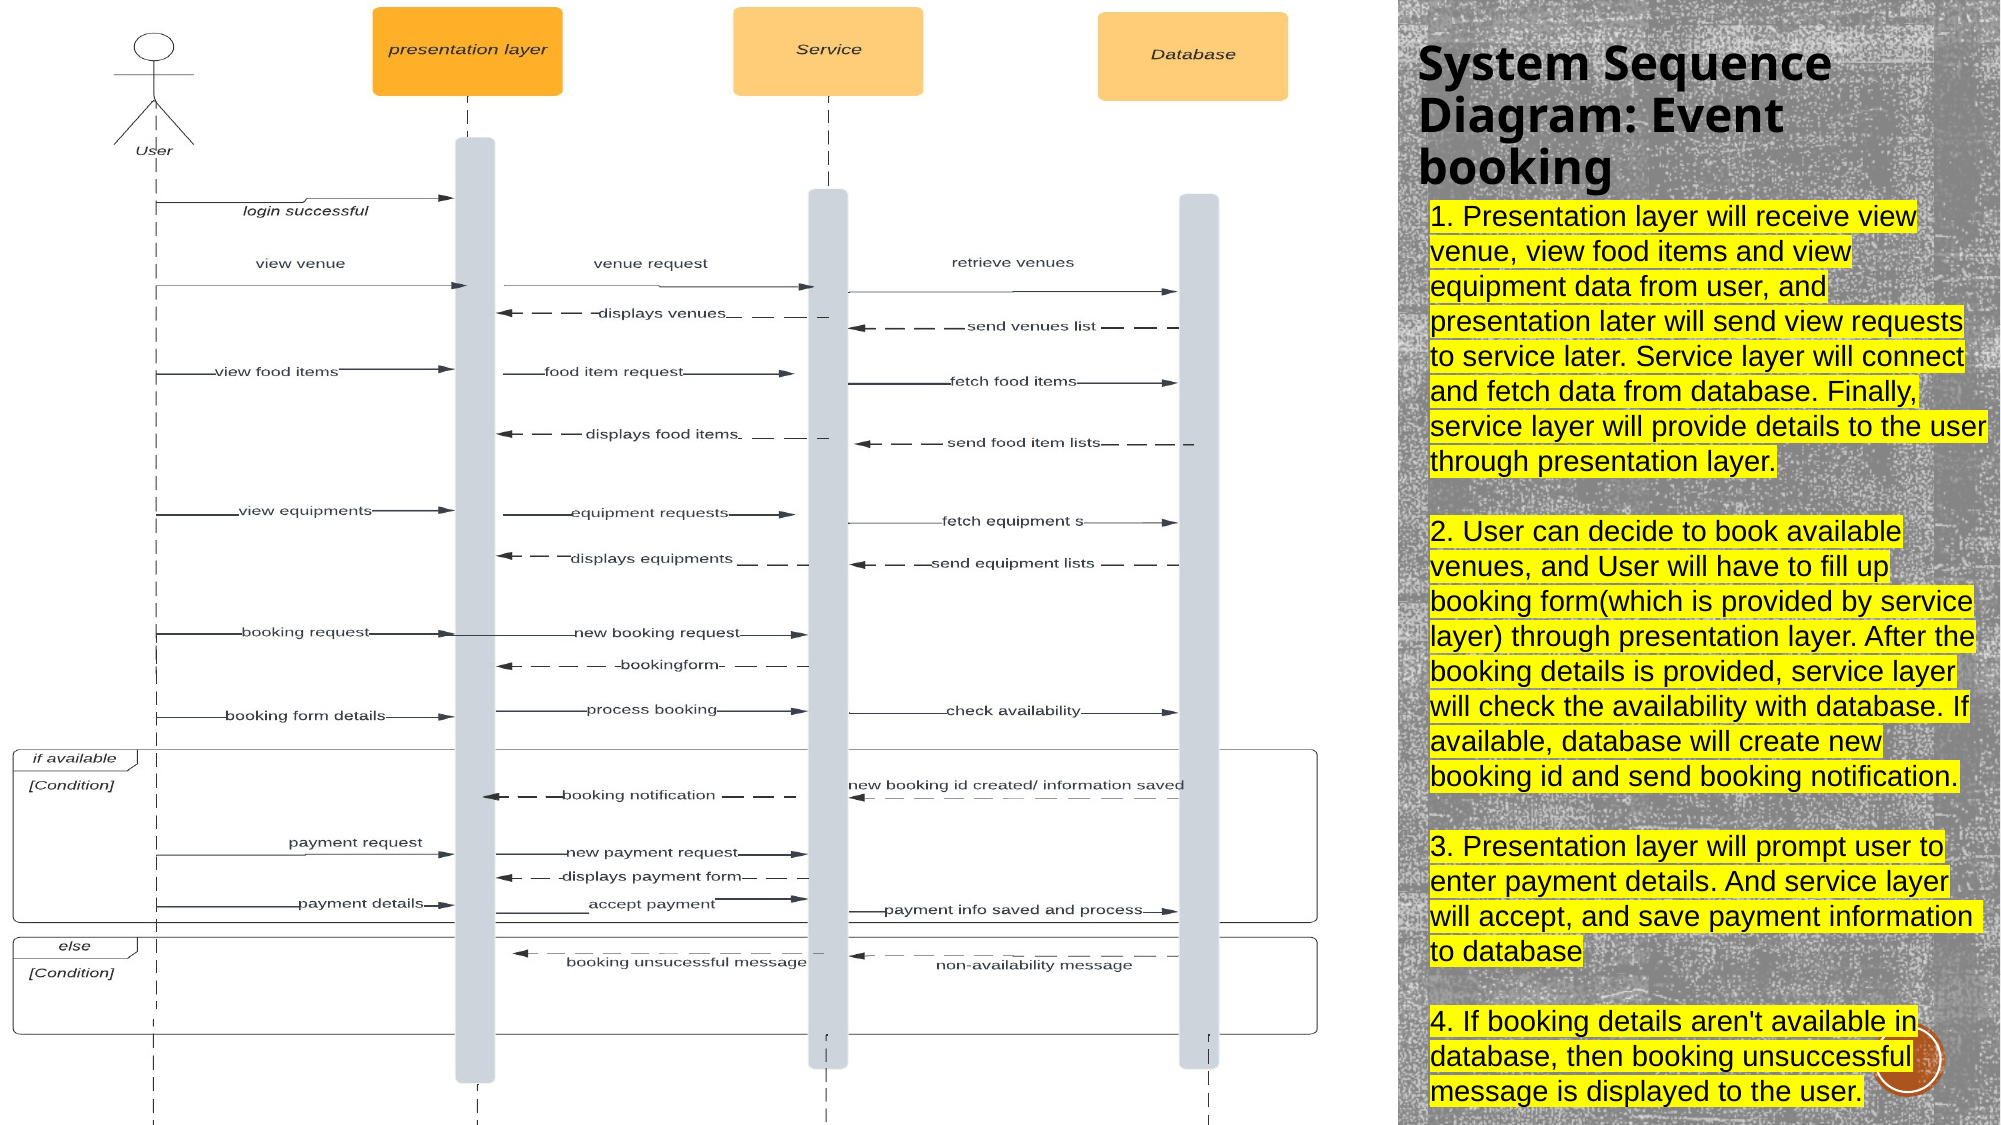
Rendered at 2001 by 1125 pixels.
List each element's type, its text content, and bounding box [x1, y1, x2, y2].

picture [0, 0, 2001, 1125]
text_box 1. Presentation layer will receive view venue, view food items and view equipment data from user, and presentation later will send view requests to service later. Service layer will connect and fetch data from database. Finally, service layer will provide details to the user through presentation layer. 2. User can decide to book available venues, and User will have to fill up booking form(which is provided by service layer) through presentation layer. After the booking details is provided, service layer will check the availability with database. If available, database will create new booking id and send booking notification. 3. Presentation layer will prompt user to enter payment details. And service layer will accept, and save payment information to database 4. If booking details aren't available in database, then booking unsuccessful message is displayed to the user. [1415, 190, 2000, 1115]
title System Sequence Diagram: Event booking [1403, 31, 1972, 203]
